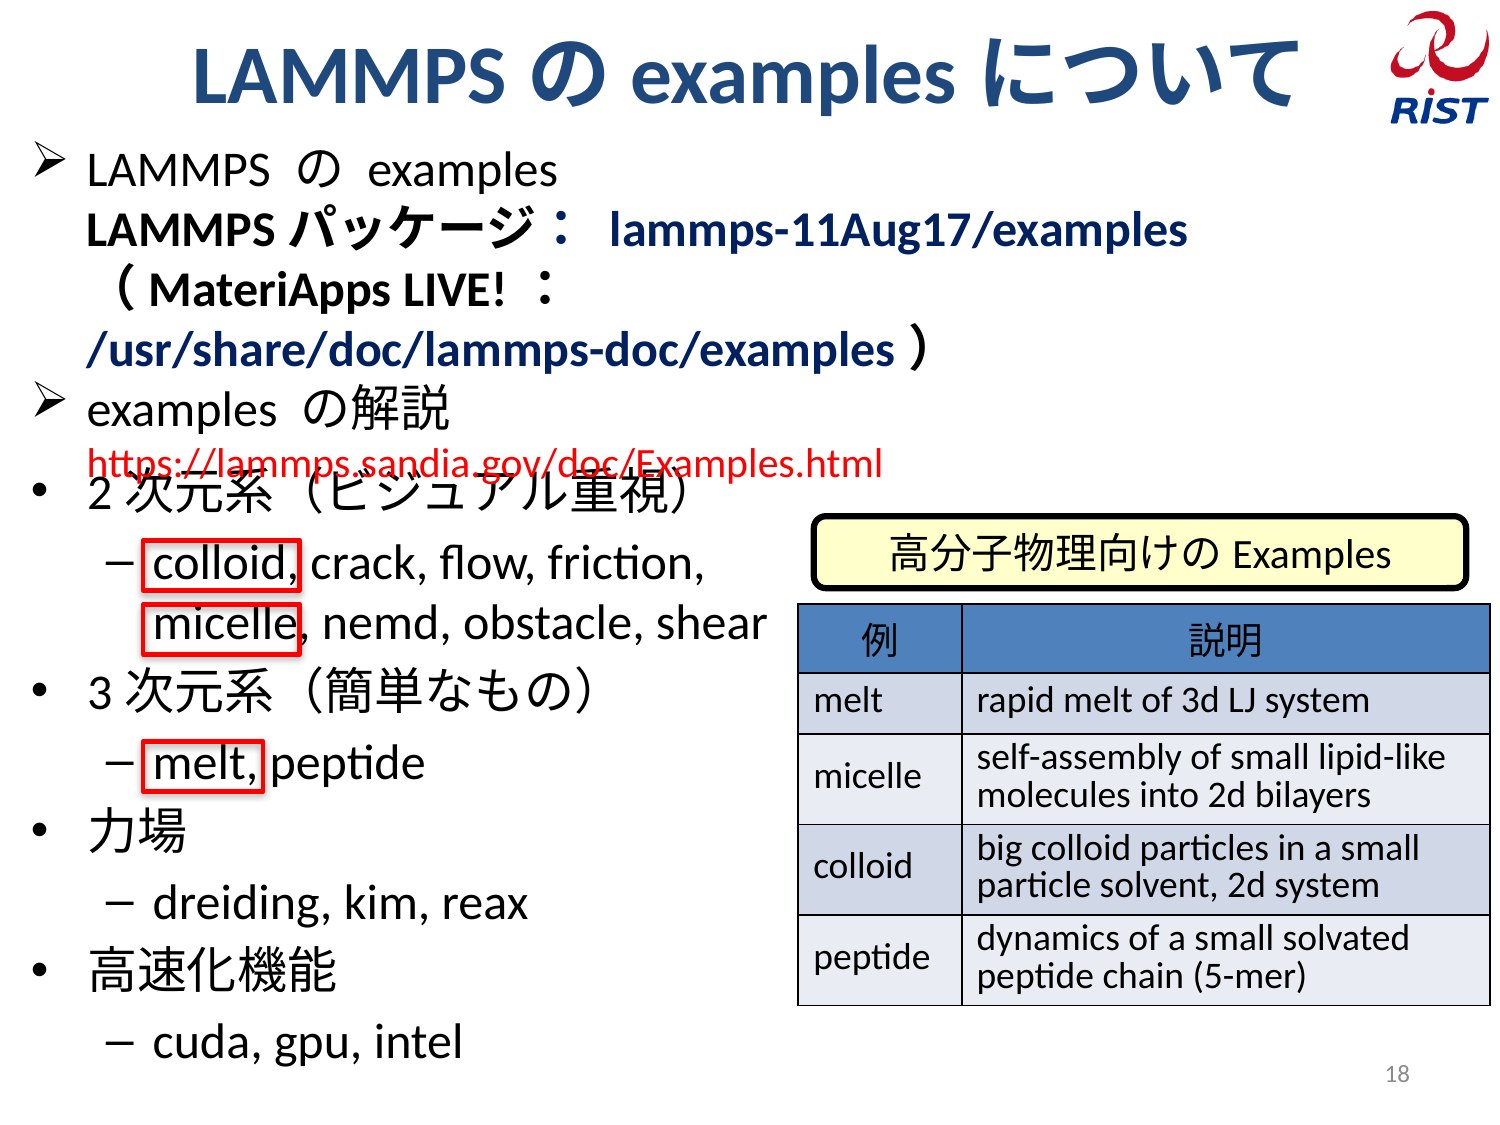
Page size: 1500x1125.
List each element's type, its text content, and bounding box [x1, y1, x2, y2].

text_box [142, 741, 264, 792]
table_cell peptide [799, 916, 961, 1005]
text_box 2次元系（ビジュアル重視） colloid, crack, flow, friction, micelle, nemd, obstacle, shear 3次元系（簡単なもの） melt, peptide 力場 dreiding, kim, reax 高速化機能 cuda, gpu, intel [15, 494, 845, 1125]
table_cell self-assembly of small lipid-like molecules into 2d bilayers [963, 735, 1489, 824]
table_cell melt [799, 674, 961, 733]
text_box LAMMPS の examples LAMMPSパッケージ： lammps-11Aug17/examples （MateriApps LIVE!： /usr/share/doc/lammps-doc/examples） examples の解説 https://lammps.sandia.gov/doc/Examples.html [15, 128, 1388, 494]
text_box 高分子物理向けのExamples [813, 516, 1467, 589]
text_box [142, 540, 300, 591]
table_header 説明 [963, 605, 1489, 672]
table_cell colloid [799, 825, 961, 914]
table_cell dynamics of a small solvated peptide chain (5-mer) [963, 916, 1489, 1005]
picture [1379, 0, 1500, 135]
table_cell rapid melt of 3d LJ system [963, 674, 1489, 733]
slide_number 18 [1074, 1042, 1425, 1103]
title LAMMPSのexamplesについて [75, 1, 1425, 139]
table_cell micelle [799, 735, 961, 824]
table_header 例 [799, 605, 961, 672]
table_cell big colloid particles in a small particle solvent, 2d system [963, 825, 1489, 914]
text_box [142, 603, 300, 655]
